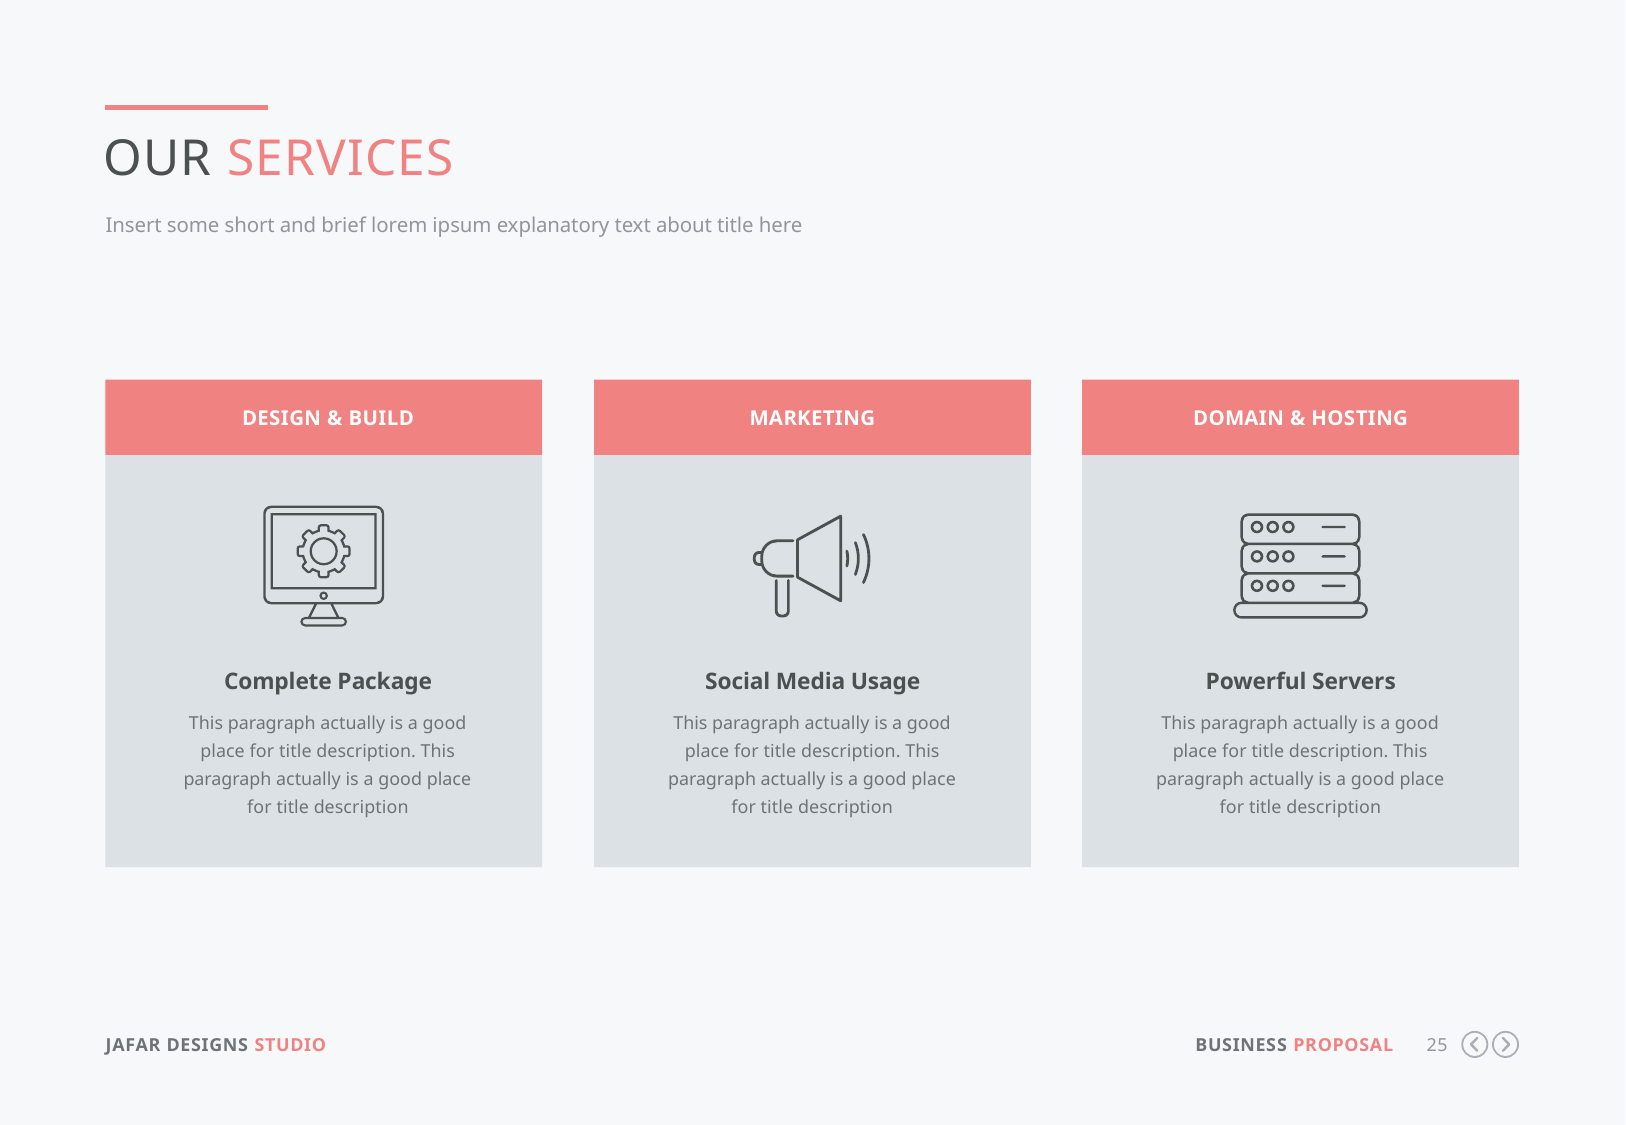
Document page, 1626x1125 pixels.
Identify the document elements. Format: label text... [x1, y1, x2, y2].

text_box Domain & Hosting [1151, 405, 1450, 430]
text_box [1151, 666, 1450, 819]
text_box [752, 539, 795, 578]
text_box [1233, 513, 1368, 619]
text_box [854, 541, 860, 576]
list Our Services [103, 125, 1518, 188]
list Insert some short and brief lorem ipsum explanatory text about title here [105, 209, 1519, 241]
text_box [593, 379, 1032, 456]
text_box Design & Build [174, 405, 481, 430]
text_box [104, 379, 543, 456]
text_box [663, 666, 962, 819]
text_box [104, 456, 543, 868]
text_box Marketing [663, 405, 962, 430]
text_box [174, 666, 481, 819]
text_box [774, 579, 790, 618]
text_box [1081, 456, 1520, 868]
text_box [862, 533, 871, 584]
text_box [1081, 379, 1520, 456]
text_box [593, 456, 1032, 868]
text_box [263, 505, 385, 627]
text_box [845, 549, 850, 568]
text_box [796, 514, 843, 603]
